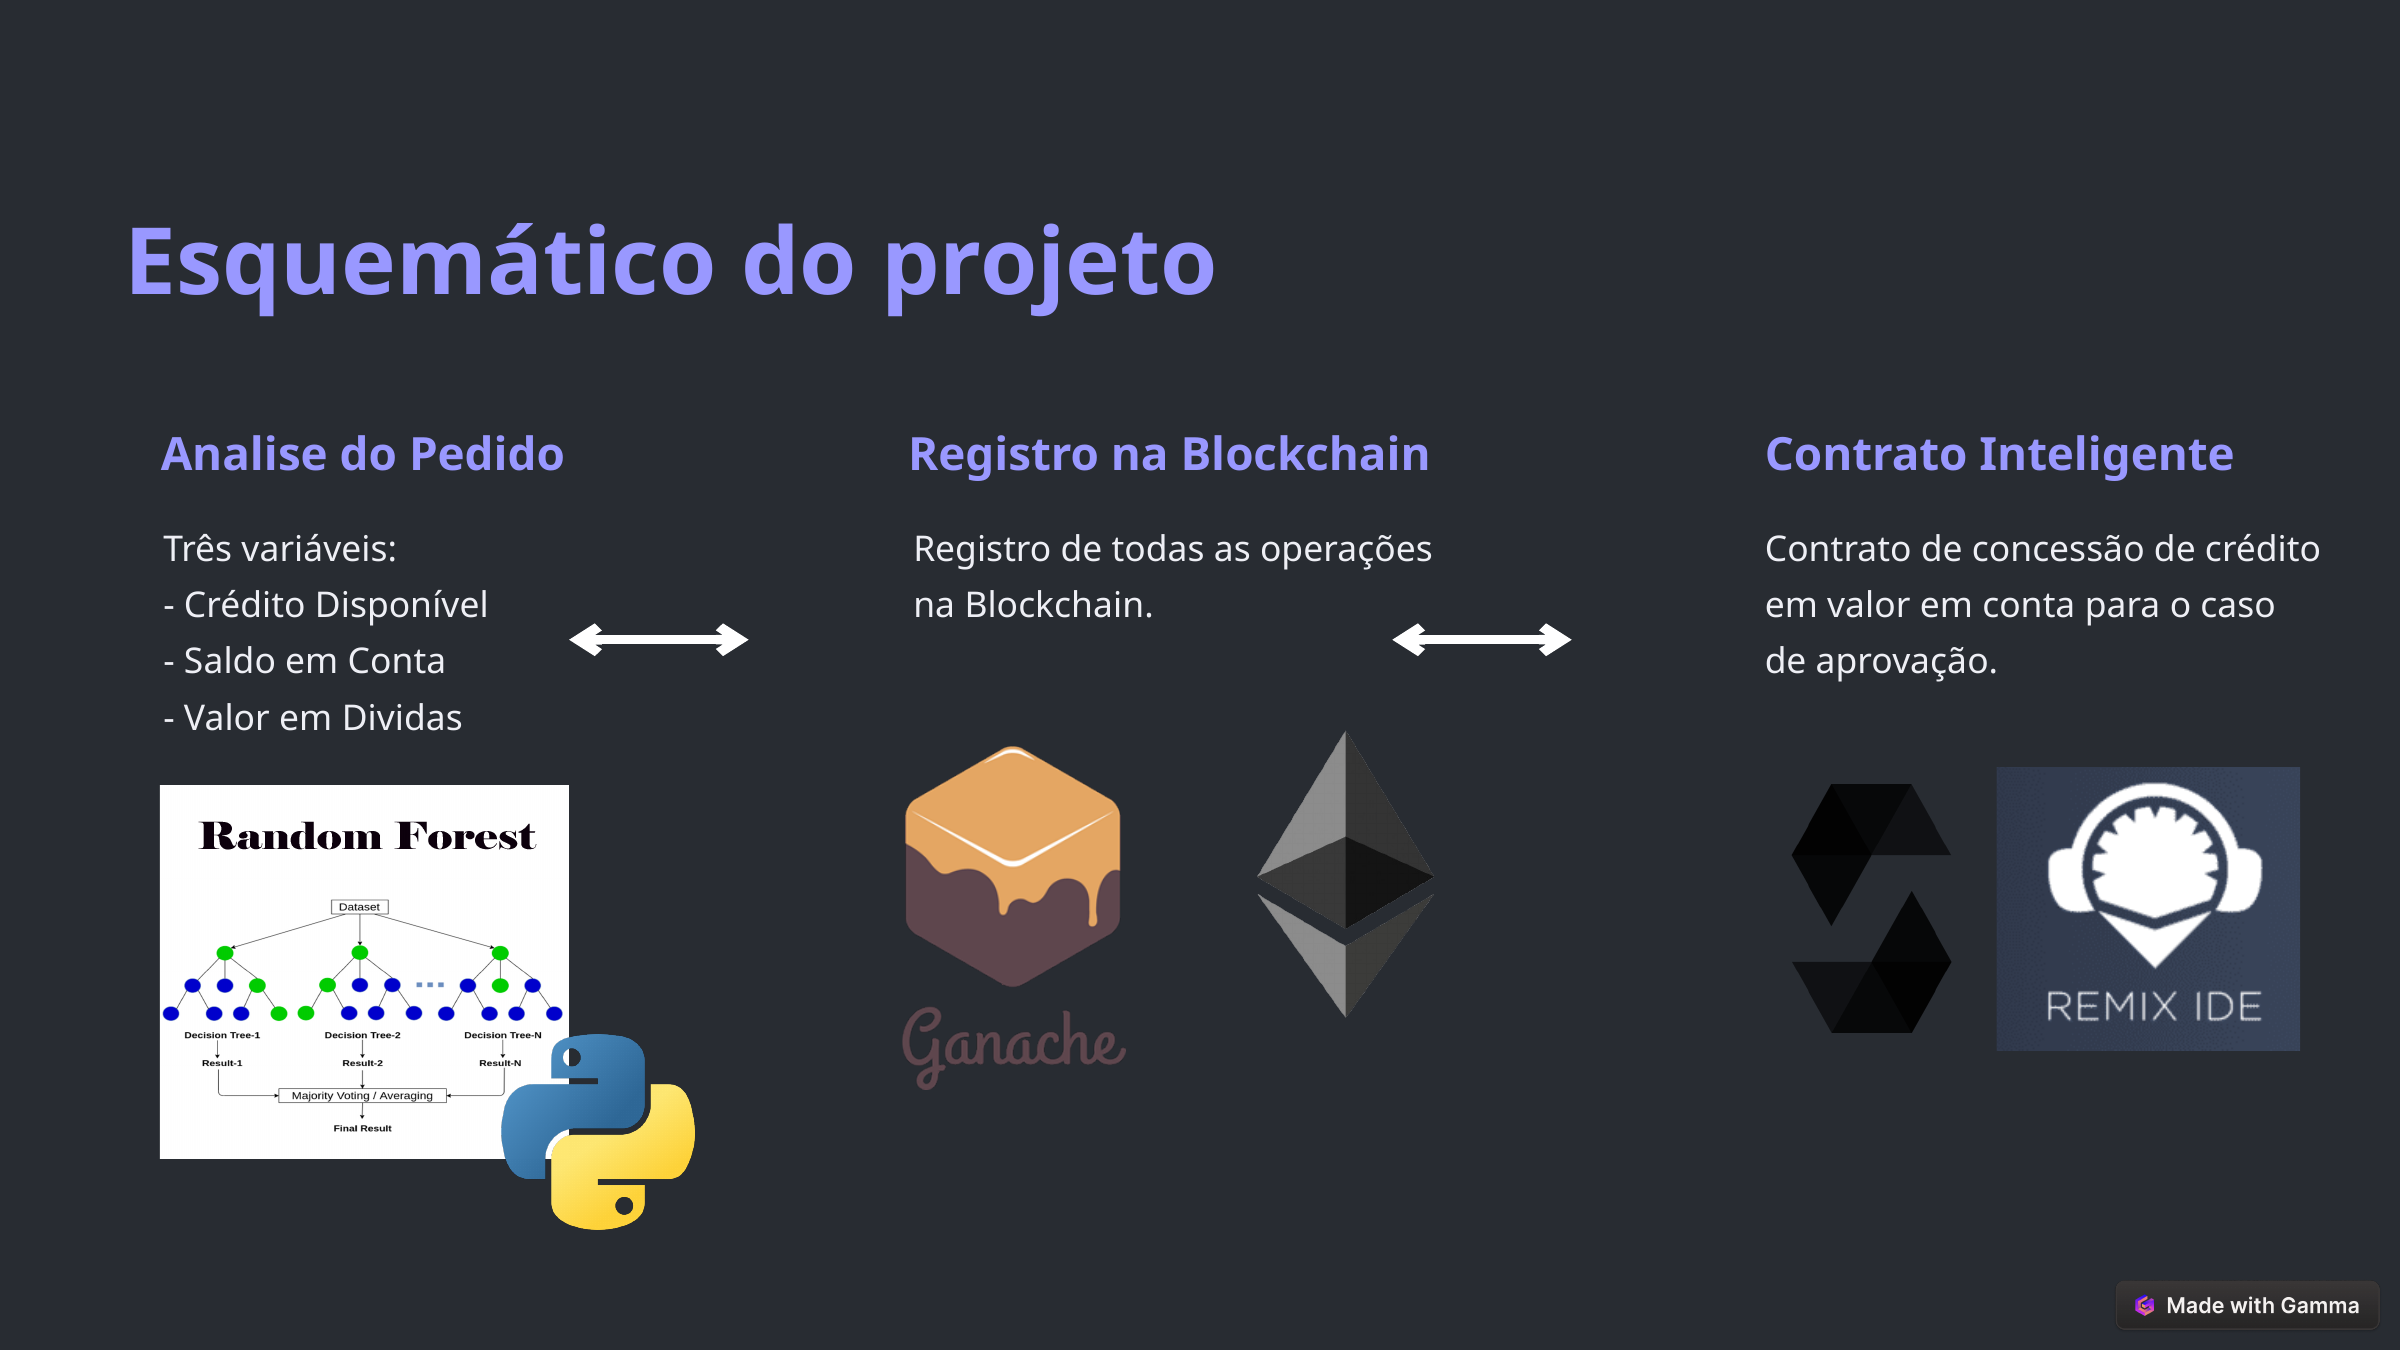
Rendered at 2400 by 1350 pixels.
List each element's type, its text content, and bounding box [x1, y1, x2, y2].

text_box Contrato de concessão de crédito em valor em conta para o caso de aprovação. [1764, 512, 2269, 768]
text_box Registro de todas as operações na Blockchain. [913, 512, 1418, 768]
picture [1745, 767, 2301, 1051]
picture [2106, 1271, 2389, 1339]
text_box Analise do Pedido [160, 420, 629, 480]
picture [1251, 724, 1440, 1024]
text_box Contrato Inteligente [1764, 420, 2233, 480]
picture [159, 785, 696, 1230]
text_box Registro na Blockchain [908, 420, 1376, 480]
text_box Três variáveis: - Crédito Disponível - Saldo em Conta - Valor em Dividas [163, 512, 823, 768]
picture [902, 746, 1126, 1090]
text_box Esquemático do projeto [124, 196, 1967, 313]
